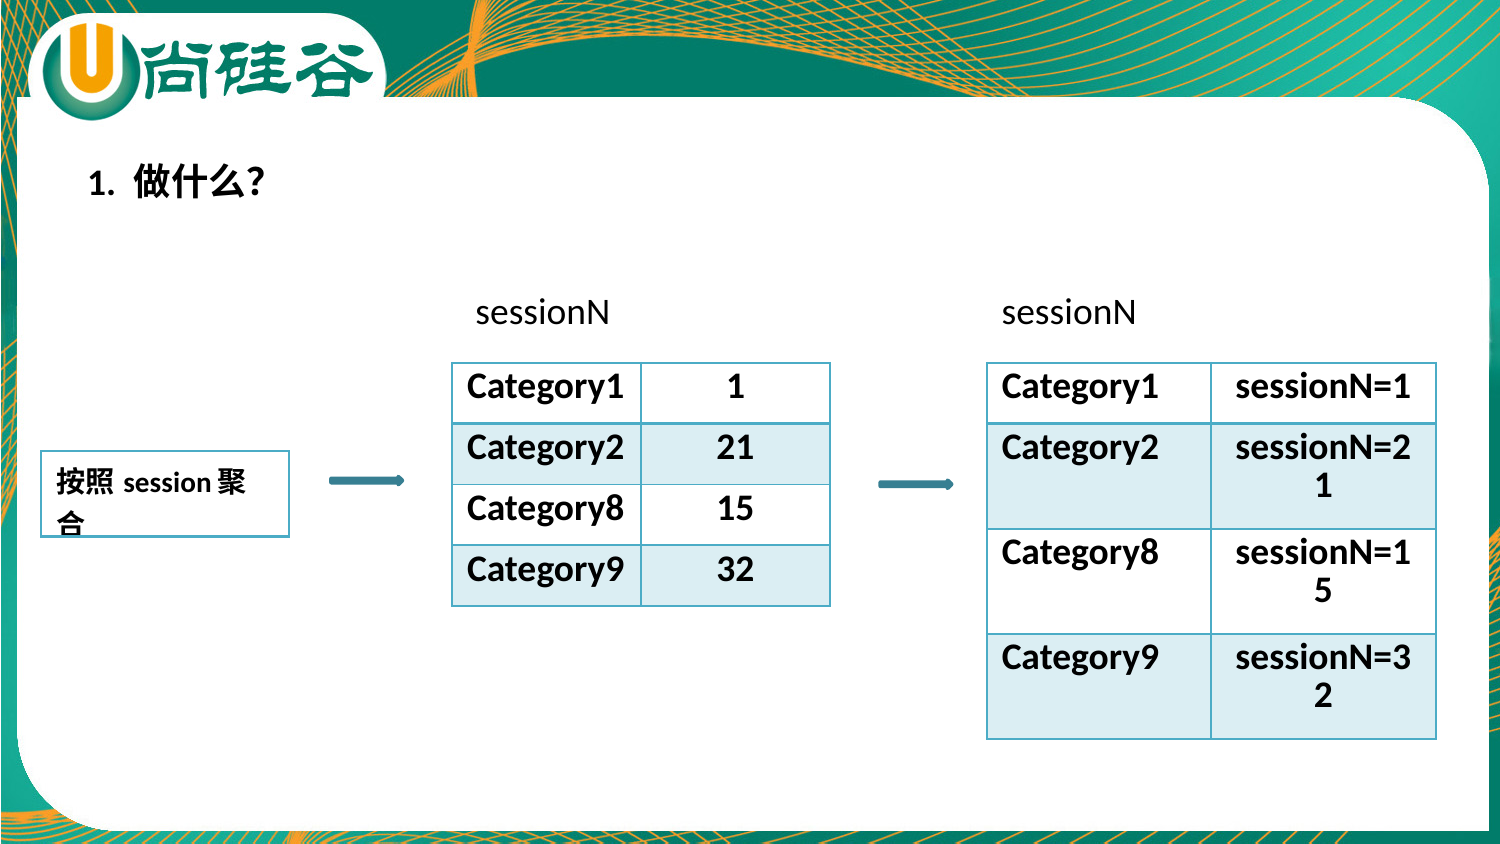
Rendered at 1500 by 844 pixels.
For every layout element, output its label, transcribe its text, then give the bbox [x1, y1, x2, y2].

table_cell 32 [642, 546, 829, 605]
picture [0, 0, 1500, 844]
table_cell 21 [642, 425, 829, 484]
text_box sessionN [460, 280, 633, 340]
table_header 1 [642, 364, 829, 422]
text_box 1. 做什么？ [72, 150, 285, 210]
table_cell Category9 [453, 546, 640, 605]
table_cell sessionN=15 [1212, 530, 1435, 633]
table_header Category1 [453, 364, 640, 422]
table_cell Category2 [453, 425, 640, 484]
table_cell Category8 [988, 530, 1210, 633]
text_box [329, 474, 405, 487]
table_header 按照session聚合 [42, 452, 288, 535]
table_cell Category8 [453, 485, 640, 544]
table_cell Category9 [988, 635, 1210, 738]
table_cell 15 [642, 485, 829, 544]
text_box [878, 478, 954, 490]
table_cell sessionN=21 [1212, 425, 1435, 528]
table_header Category1 [988, 364, 1210, 422]
table_cell Category2 [988, 425, 1210, 528]
text_box sessionN [986, 280, 1159, 340]
table_header sessionN=1 [1212, 364, 1435, 422]
table_cell sessionN=32 [1212, 635, 1435, 738]
